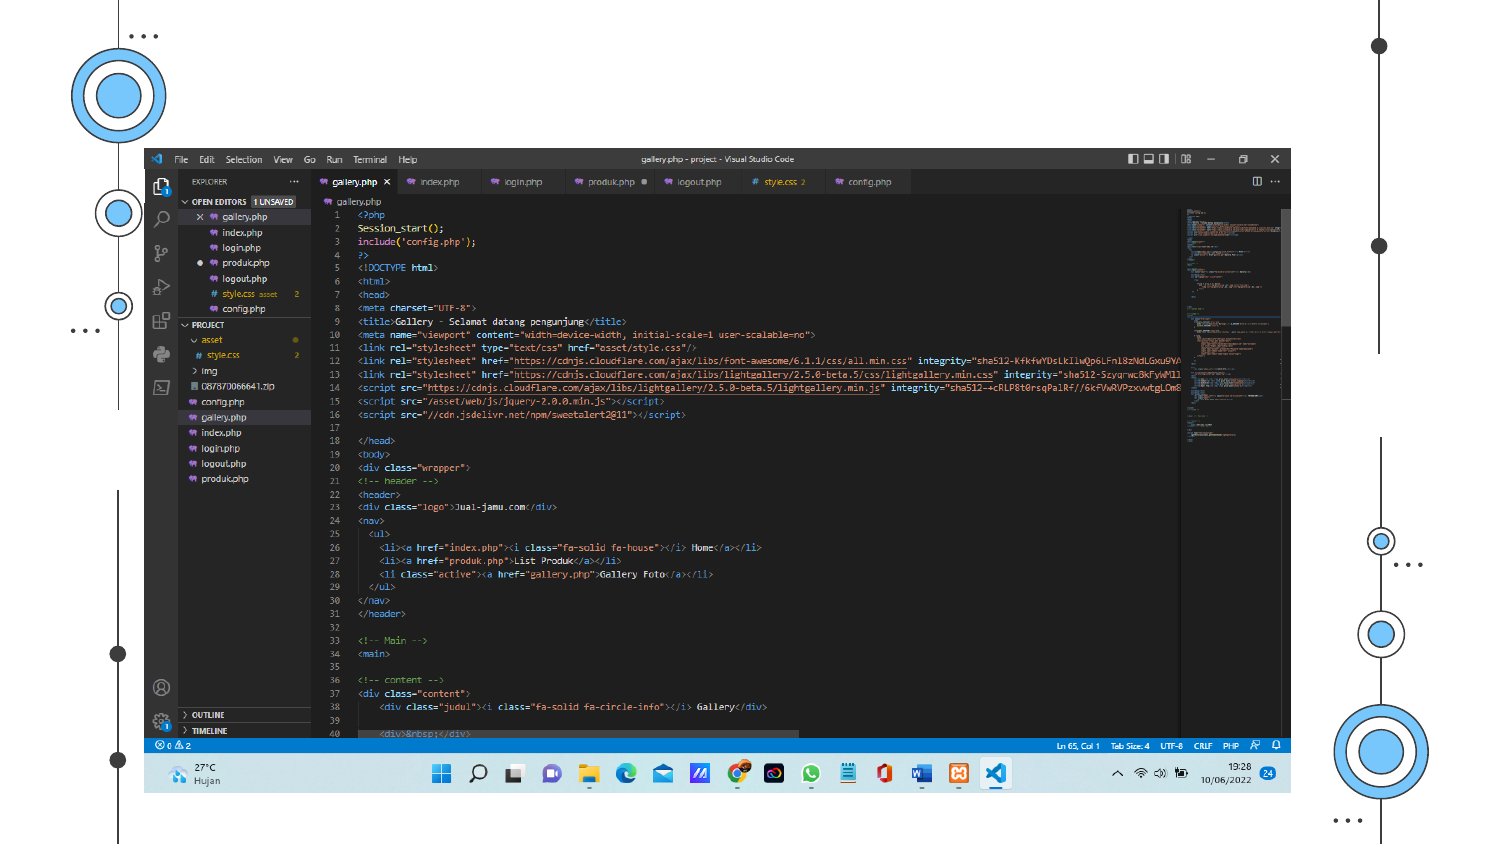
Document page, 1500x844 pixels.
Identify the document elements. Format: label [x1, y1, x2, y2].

picture [144, 147, 1291, 793]
